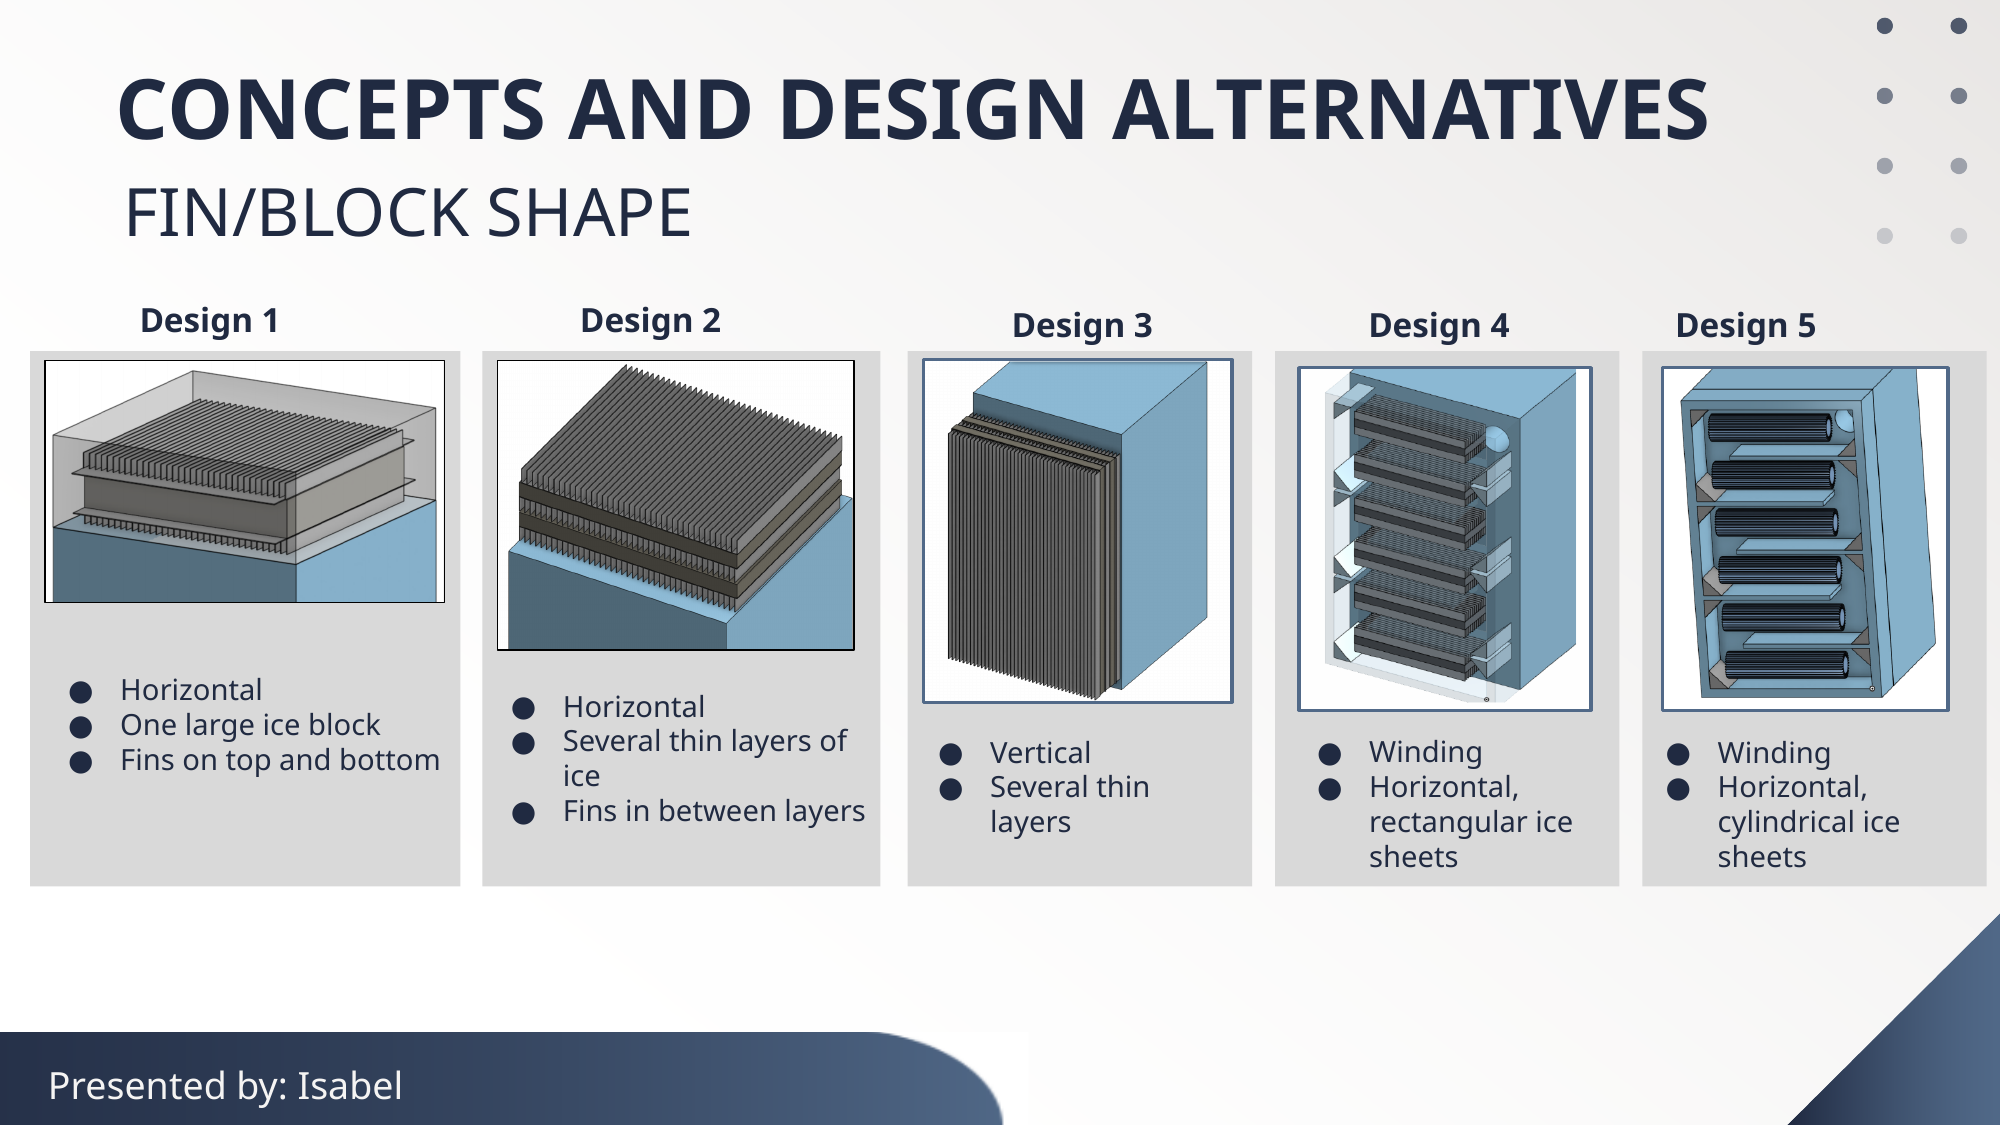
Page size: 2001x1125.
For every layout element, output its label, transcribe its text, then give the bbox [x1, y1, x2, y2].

title CONCEPTS AND DESIGN ALTERNATIVES [95, 47, 1781, 173]
text_box Winding Horizontal, rectangular ice sheets [1279, 718, 1624, 903]
text_box [30, 854, 461, 887]
text_box Horizontal One large ice block Fins on top and bottom [30, 656, 470, 854]
text_box Design 2 [565, 283, 768, 354]
text_box Winding Horizontal, cylindrical ice sheets [1627, 718, 1983, 1007]
text_box [907, 351, 1253, 887]
text_box [30, 351, 461, 656]
text_box Design 1 [124, 283, 336, 354]
text_box [482, 874, 881, 887]
picture [0, 0, 2001, 1125]
text_box [1642, 351, 1987, 887]
text_box Design 3 [996, 288, 1174, 350]
title FIN/BLOCK SHAPE [103, 158, 841, 284]
text_box Design 5 [1660, 288, 1863, 350]
text_box Vertical Several thin layers [900, 718, 1216, 920]
text_box [482, 351, 881, 672]
text_box Horizontal Several thin layers of ice Fins in between layers [472, 672, 896, 874]
text_box Design 4 [1353, 288, 1537, 350]
text_box [1275, 351, 1620, 887]
